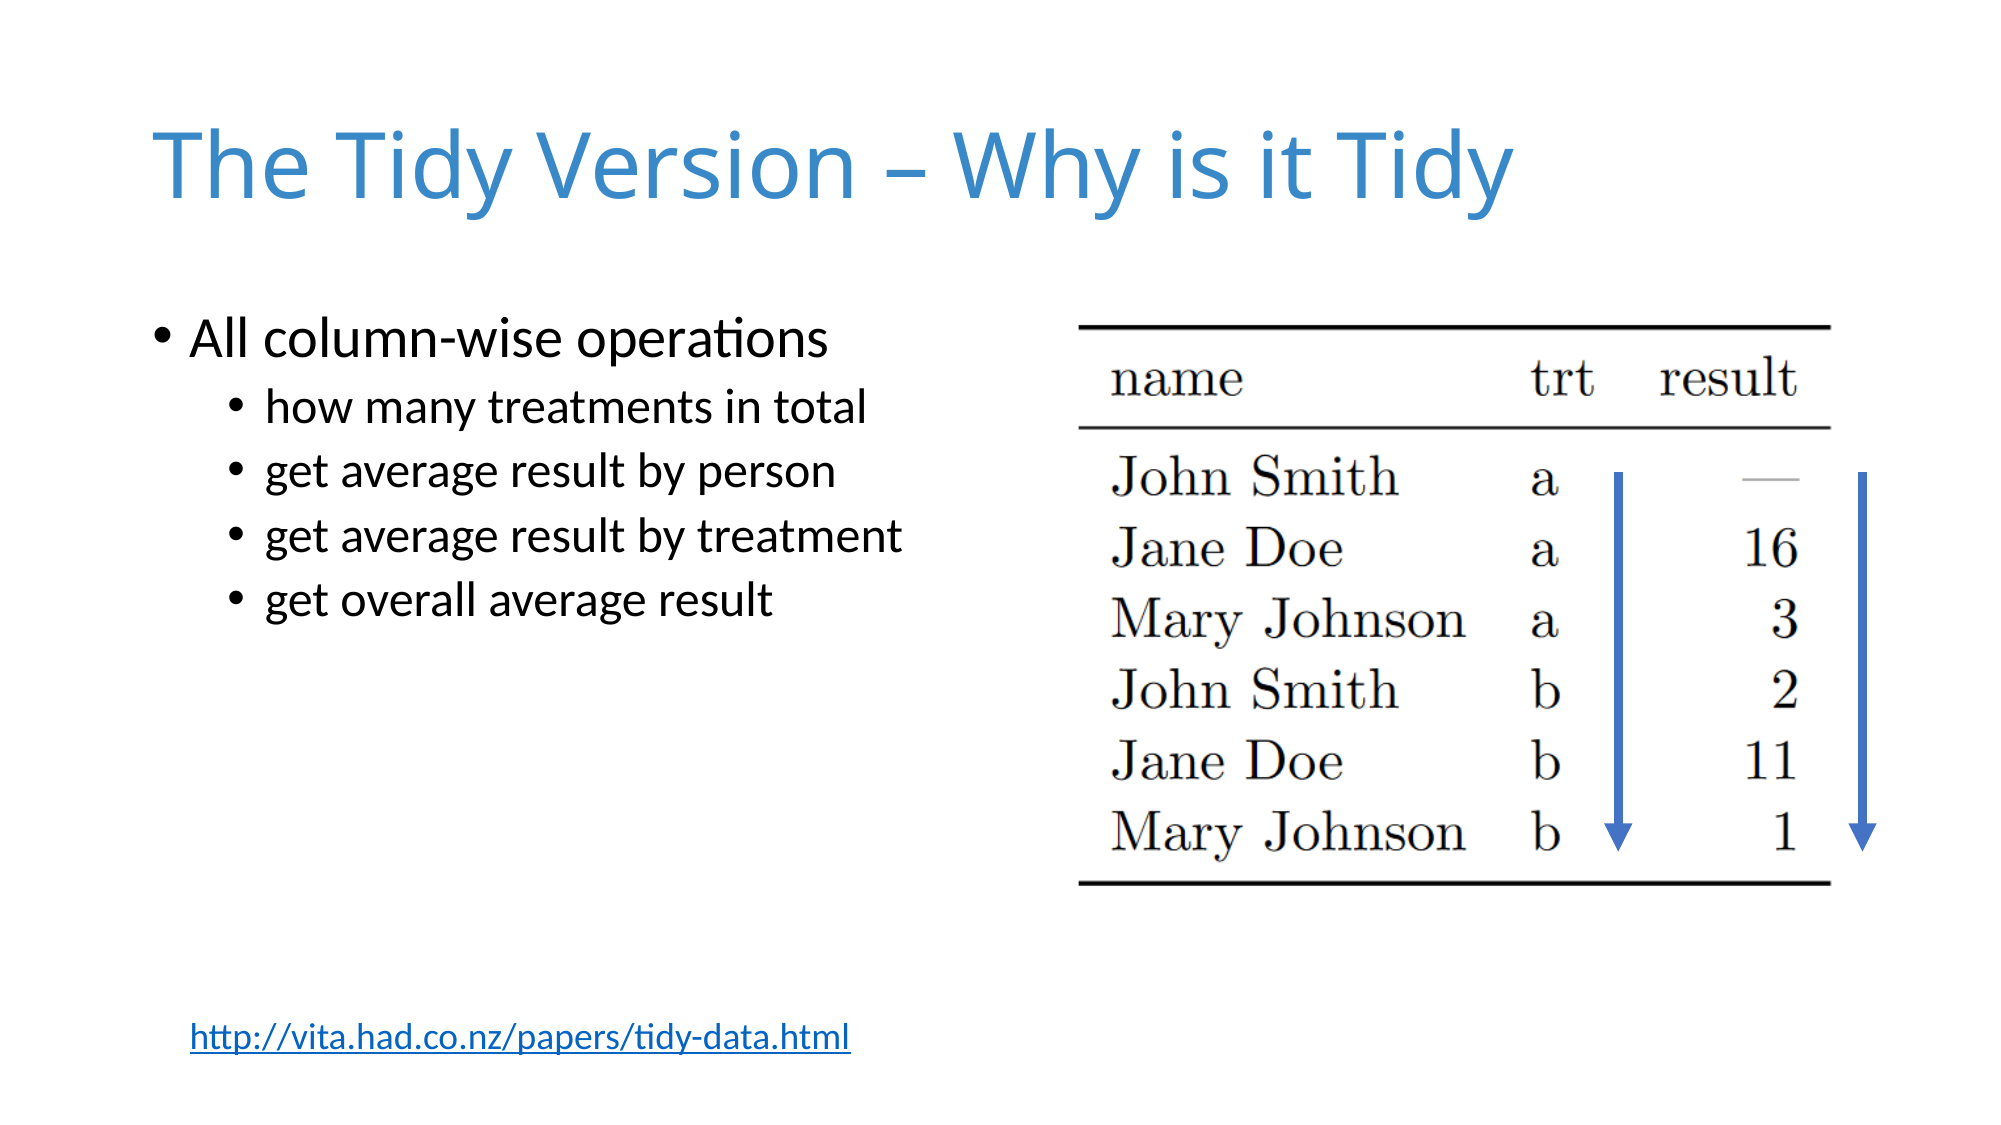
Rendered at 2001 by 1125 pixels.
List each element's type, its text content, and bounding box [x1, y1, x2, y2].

title The Tidy Version – Why is it Tidy [137, 59, 1863, 278]
list All column-wise operations how many treatments in total get average result by person get average result by treatment get overall average result [137, 299, 1077, 1014]
picture [1050, 299, 1863, 907]
text_box http://vita.had.co.nz/papers/tidy-data.html [174, 1004, 1210, 1065]
